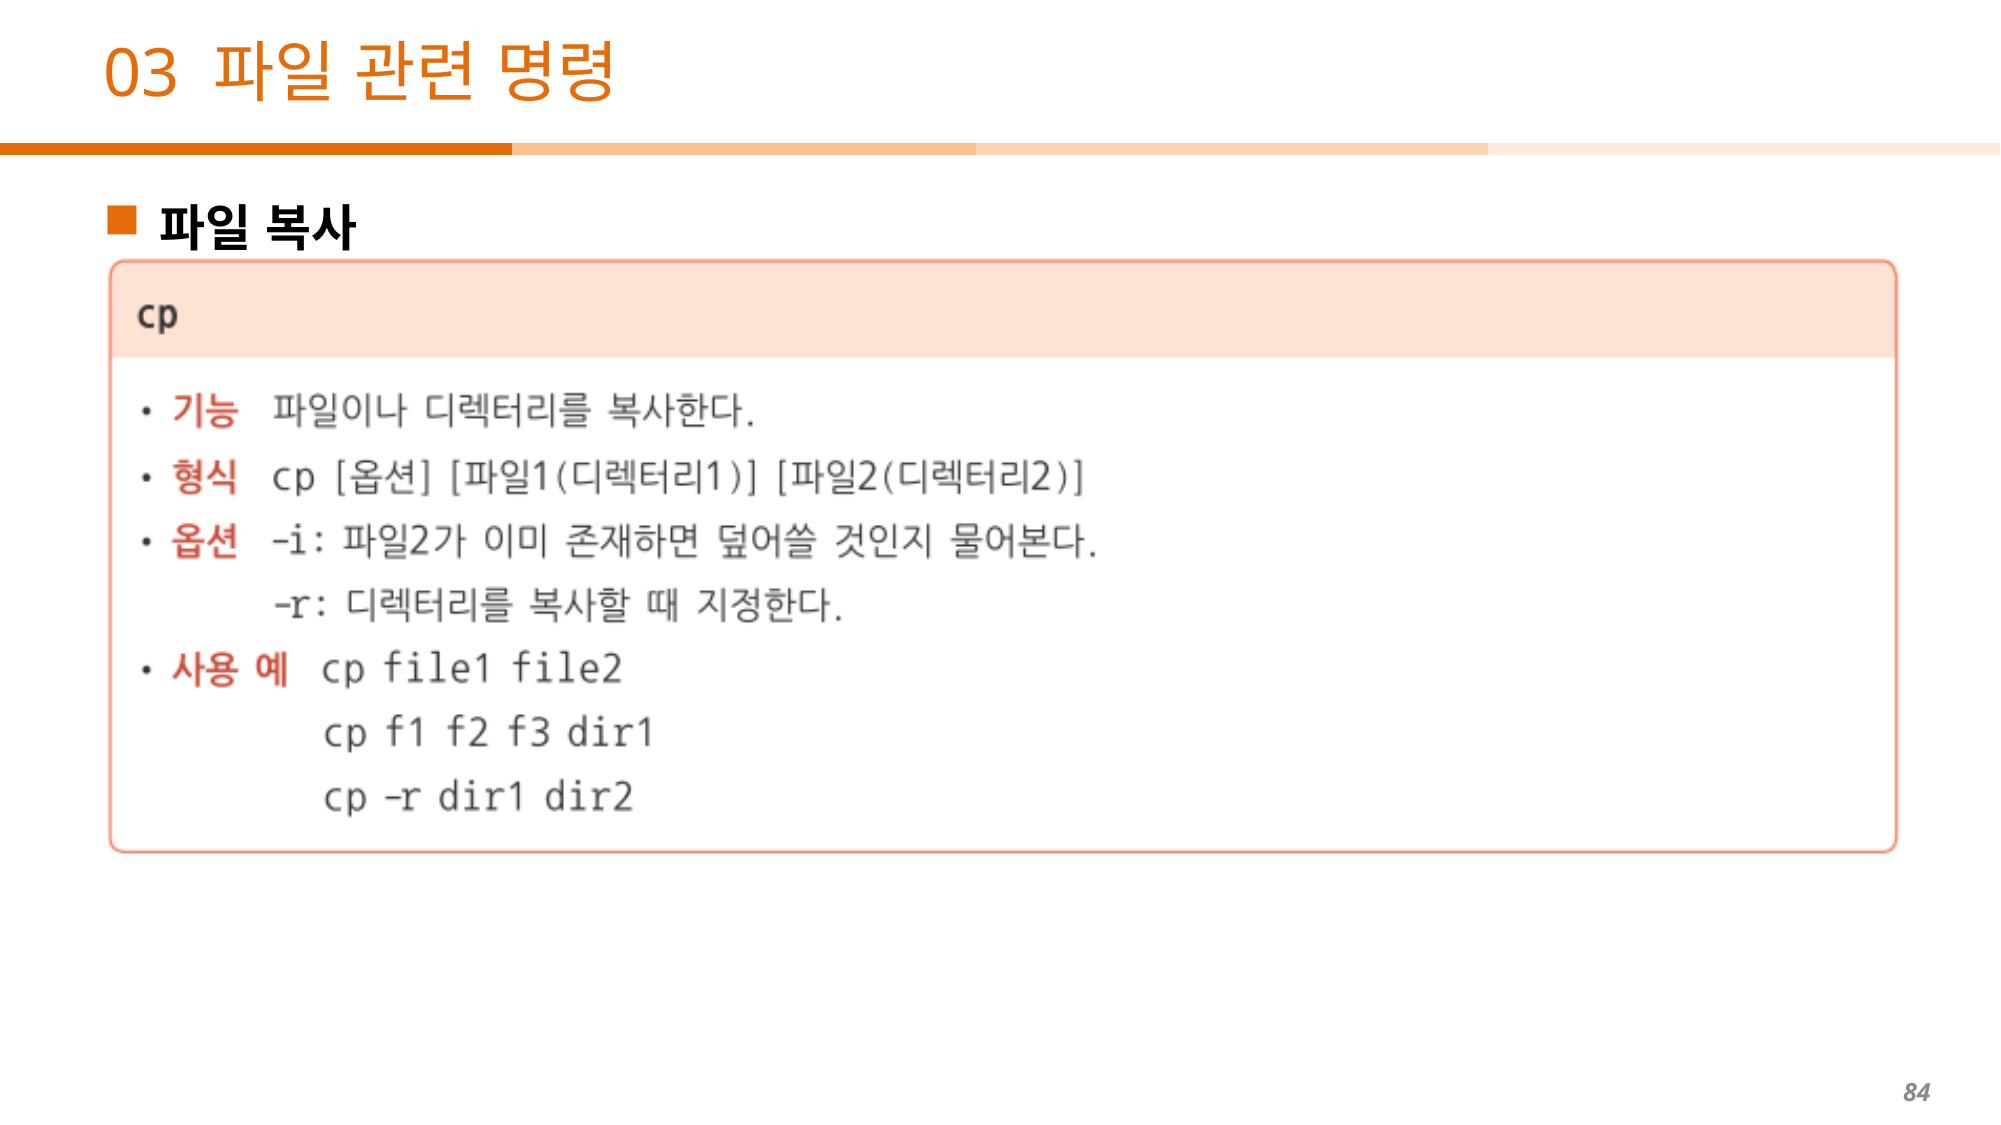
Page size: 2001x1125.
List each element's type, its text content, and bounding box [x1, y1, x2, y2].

picture [101, 255, 1906, 858]
list 파일 복사 [88, 176, 1920, 1083]
title 03 파일 관련 명령 [88, 18, 1920, 122]
